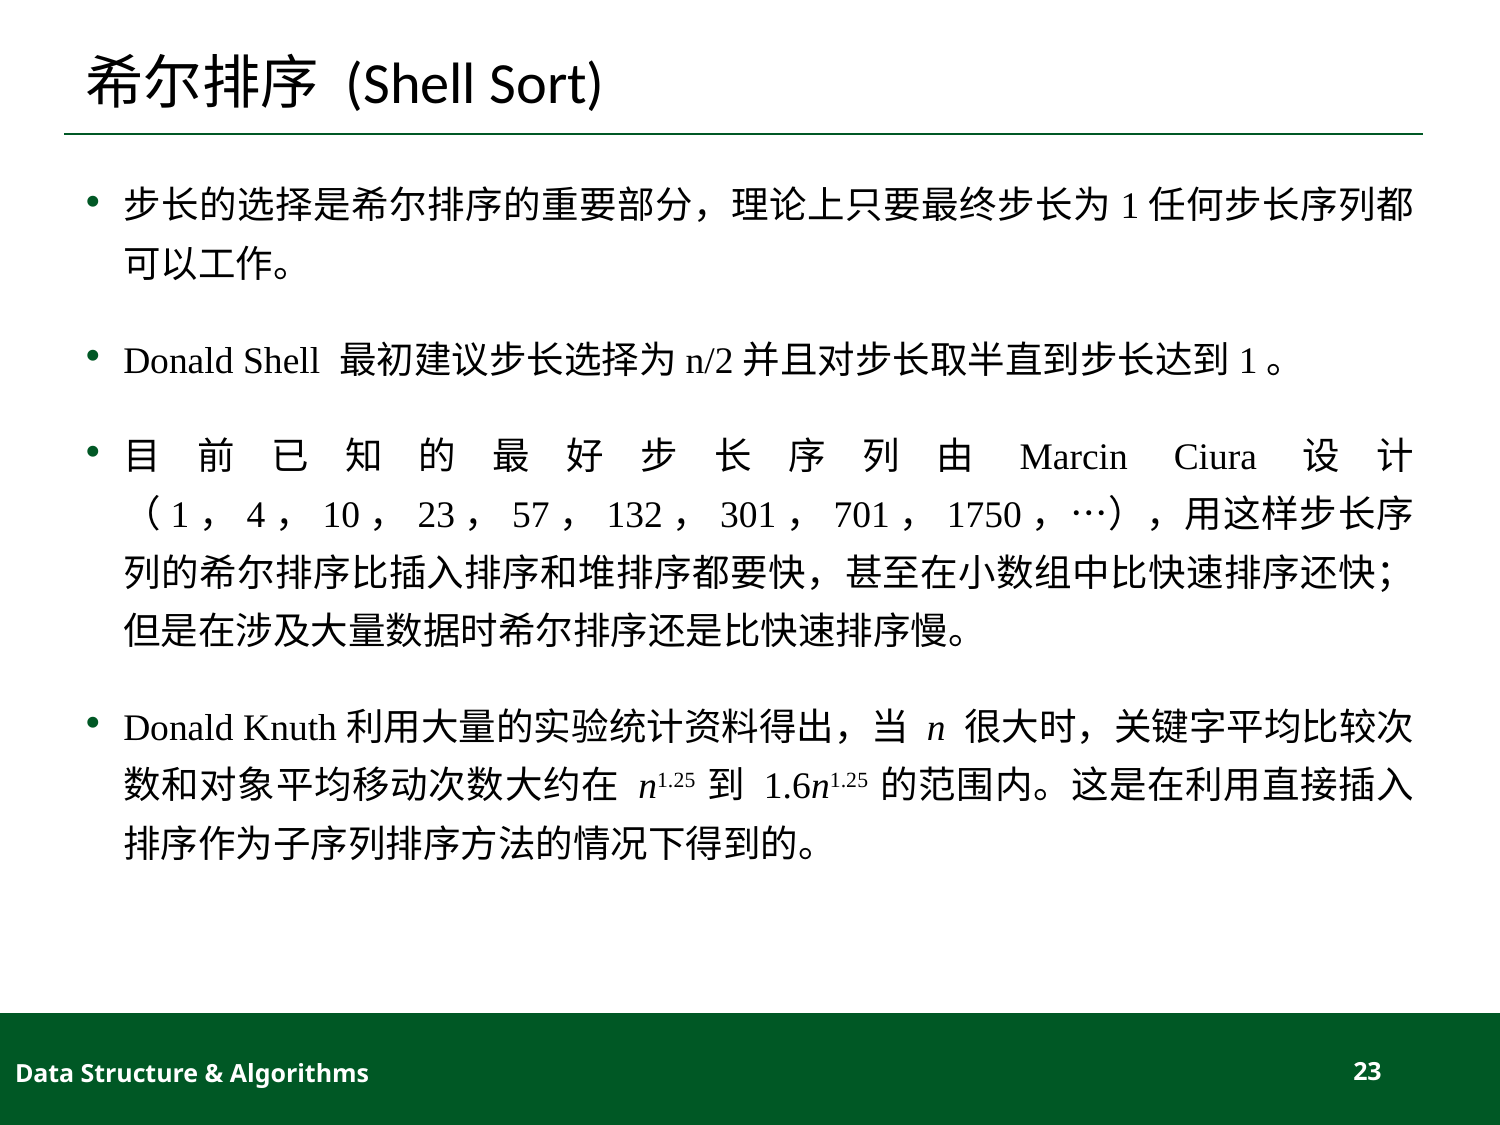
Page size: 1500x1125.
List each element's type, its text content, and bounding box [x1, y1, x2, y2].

slide_number 23 [1059, 1042, 1397, 1103]
list 步长的选择是希尔排序的重要部分，理论上只要最终步长为1任何步长序列都可以工作。 Donald Shell 最初建议步长选择为n/2并且对步长取半直到步长达到1。 目前已知的最好步长序列由Marcin Ciura设计（1，4，10，23，57，132，301，701，1750，…），用这样步长序列的希尔排序比插入排序和堆排序都要快，甚至在小数组中比快速排序还快；但是在涉及大量数据时希尔排序还是比快速排序慢。 Donald Knuth利用大量的实验统计资料得出，当 n 很大时，关键字平均比较次数和对象平均移动次数大约在 n1.25 到 1.6n1.25 的范围内。这是在利用直接插入排序作为子序列排序方法的情况下得到的。 [70, 160, 1430, 991]
title 希尔排序 (Shell Sort) [70, 34, 1430, 135]
footer Data Structure & Algorithms [0, 1042, 507, 1103]
